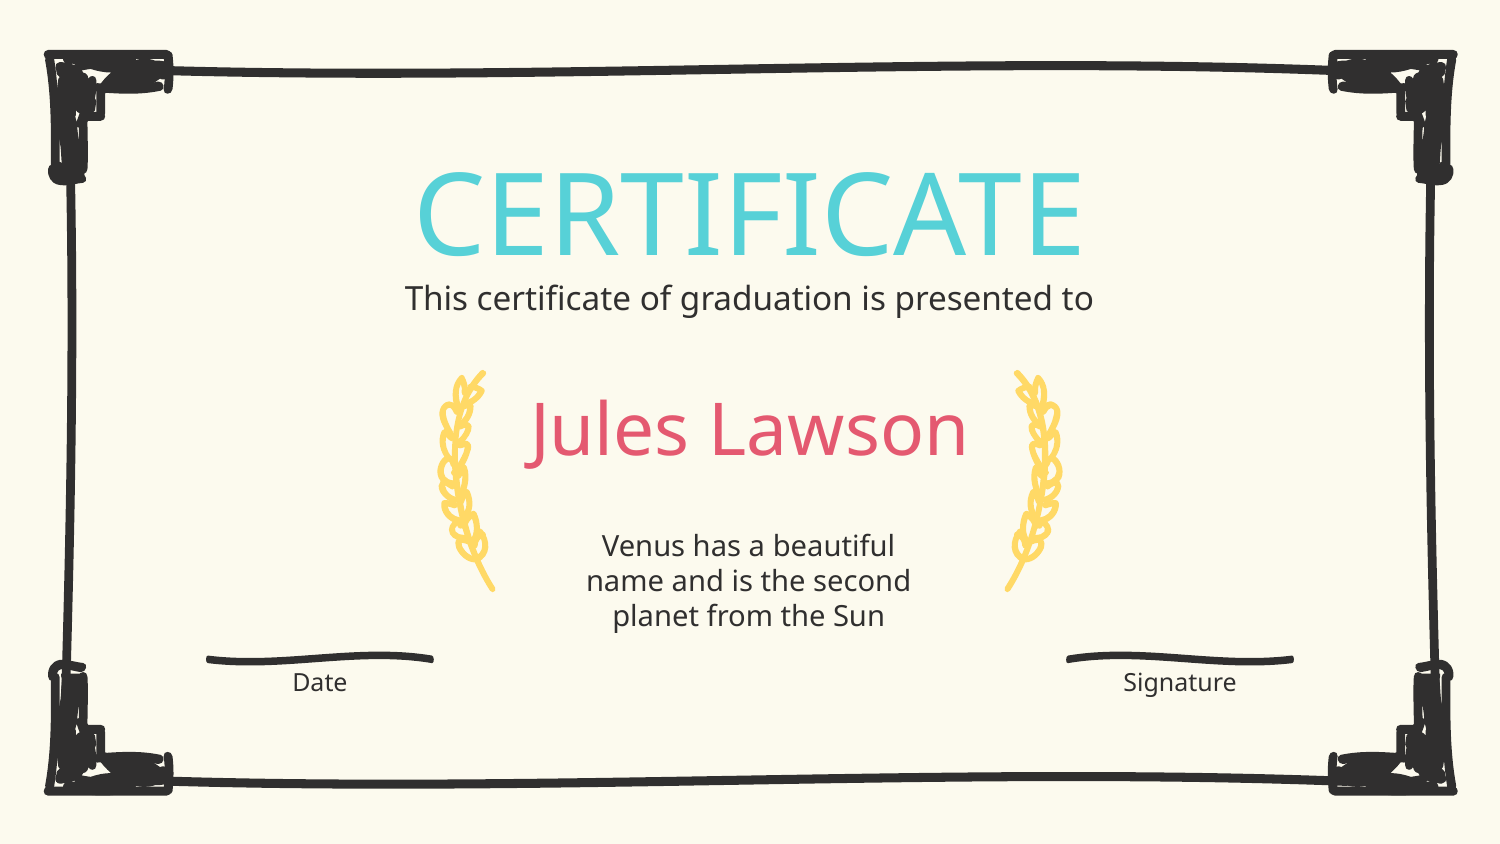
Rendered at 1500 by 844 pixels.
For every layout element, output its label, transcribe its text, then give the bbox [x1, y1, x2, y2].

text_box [436, 369, 497, 593]
subtitle Venus has a beautiful name and is the second planet from the Sun [553, 512, 945, 630]
subtitle Date [143, 651, 497, 714]
title CERTIFICATE [118, 140, 1382, 279]
text_box [1066, 651, 1294, 666]
subtitle Jules Lawson [392, 367, 1108, 485]
subtitle Signature [1003, 651, 1357, 714]
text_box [1003, 369, 1064, 593]
subtitle This certificate of graduation is presented to [360, 262, 1140, 329]
text_box [206, 651, 434, 666]
